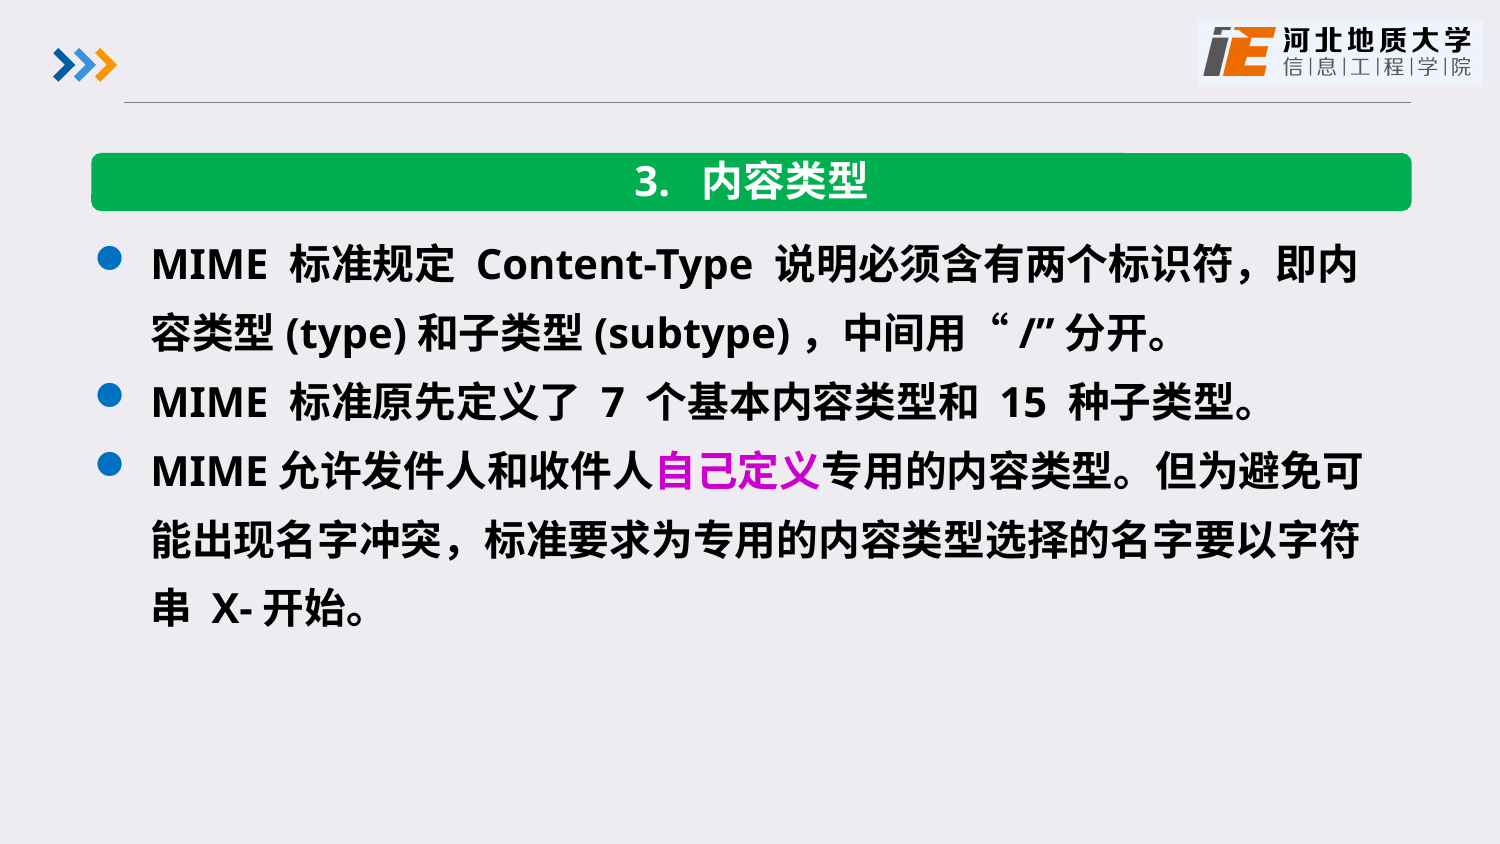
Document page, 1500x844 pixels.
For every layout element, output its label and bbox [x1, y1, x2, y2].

text_box [79, 147, 1412, 640]
picture [1198, 20, 1483, 87]
